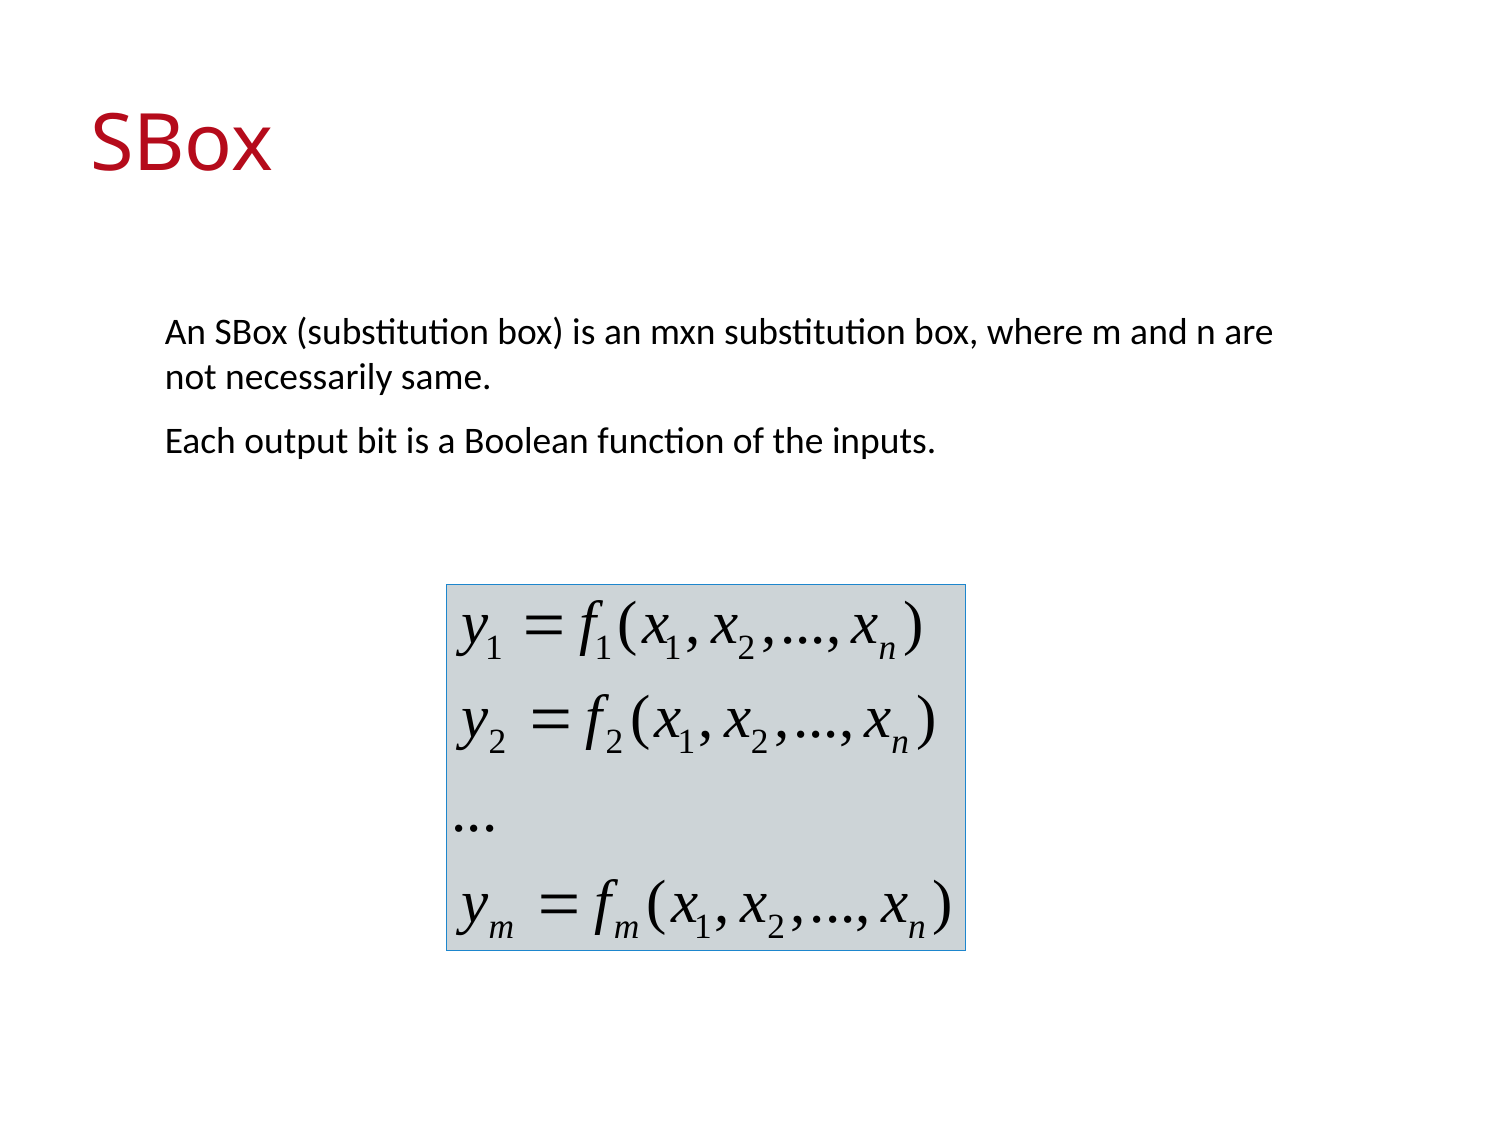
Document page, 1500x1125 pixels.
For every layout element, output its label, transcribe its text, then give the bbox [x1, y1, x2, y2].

title SBox [75, 45, 1425, 233]
text_box An SBox (substitution box) is an mxn substitution box, where m and n are not necessarily same. Each output bit is a Boolean function of the inputs. [149, 299, 1350, 469]
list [446, 584, 966, 952]
